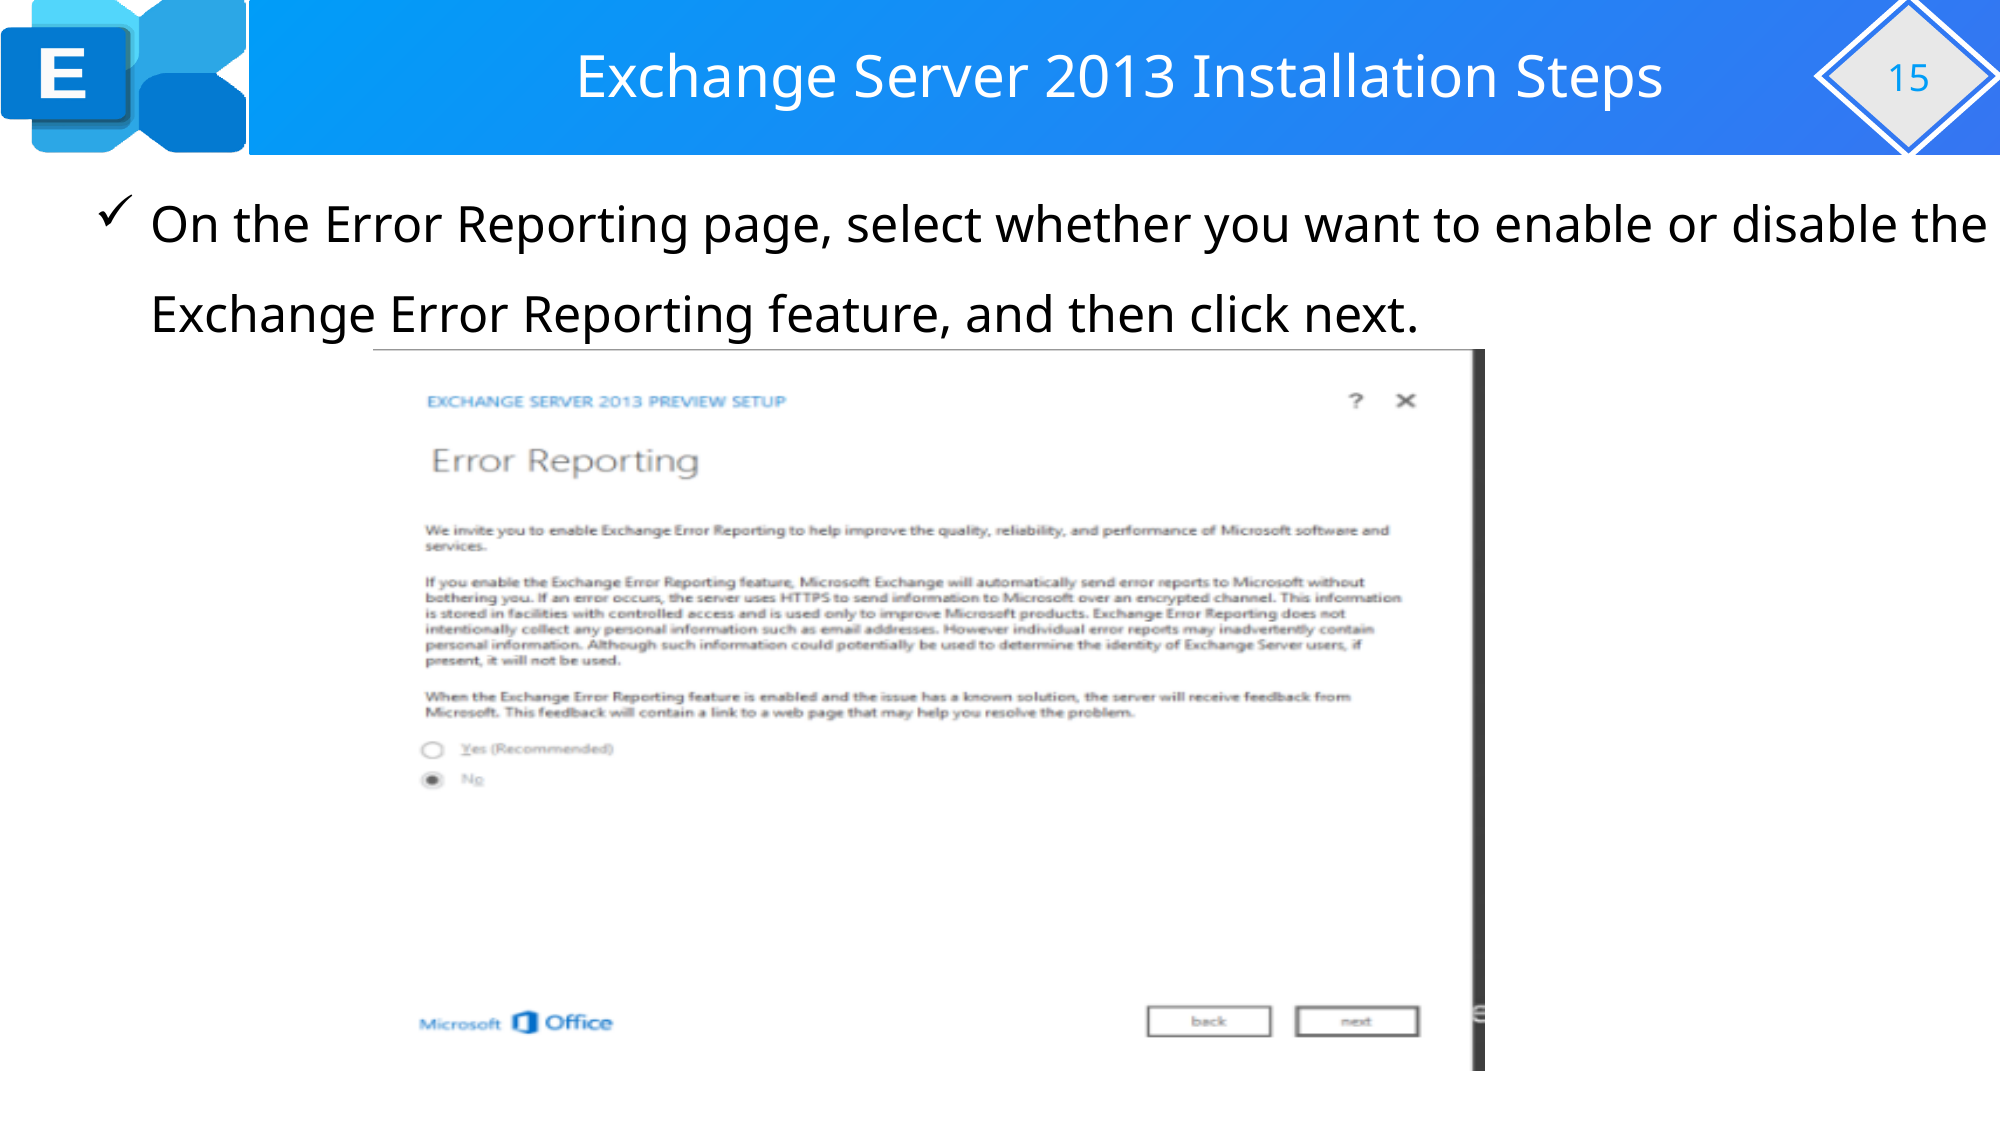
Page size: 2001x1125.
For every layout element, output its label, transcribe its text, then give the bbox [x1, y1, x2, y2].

list Exchange Server 2013 Installation Steps [258, 0, 1817, 117]
picture [373, 349, 1485, 1071]
text_box On the Error Reporting page, select whether you want to enable or disable the Exchange Error Reporting feature, and then click next. [19, 154, 1998, 1125]
picture [0, 0, 248, 173]
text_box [1817, 0, 2000, 158]
text_box [249, 0, 1817, 154]
